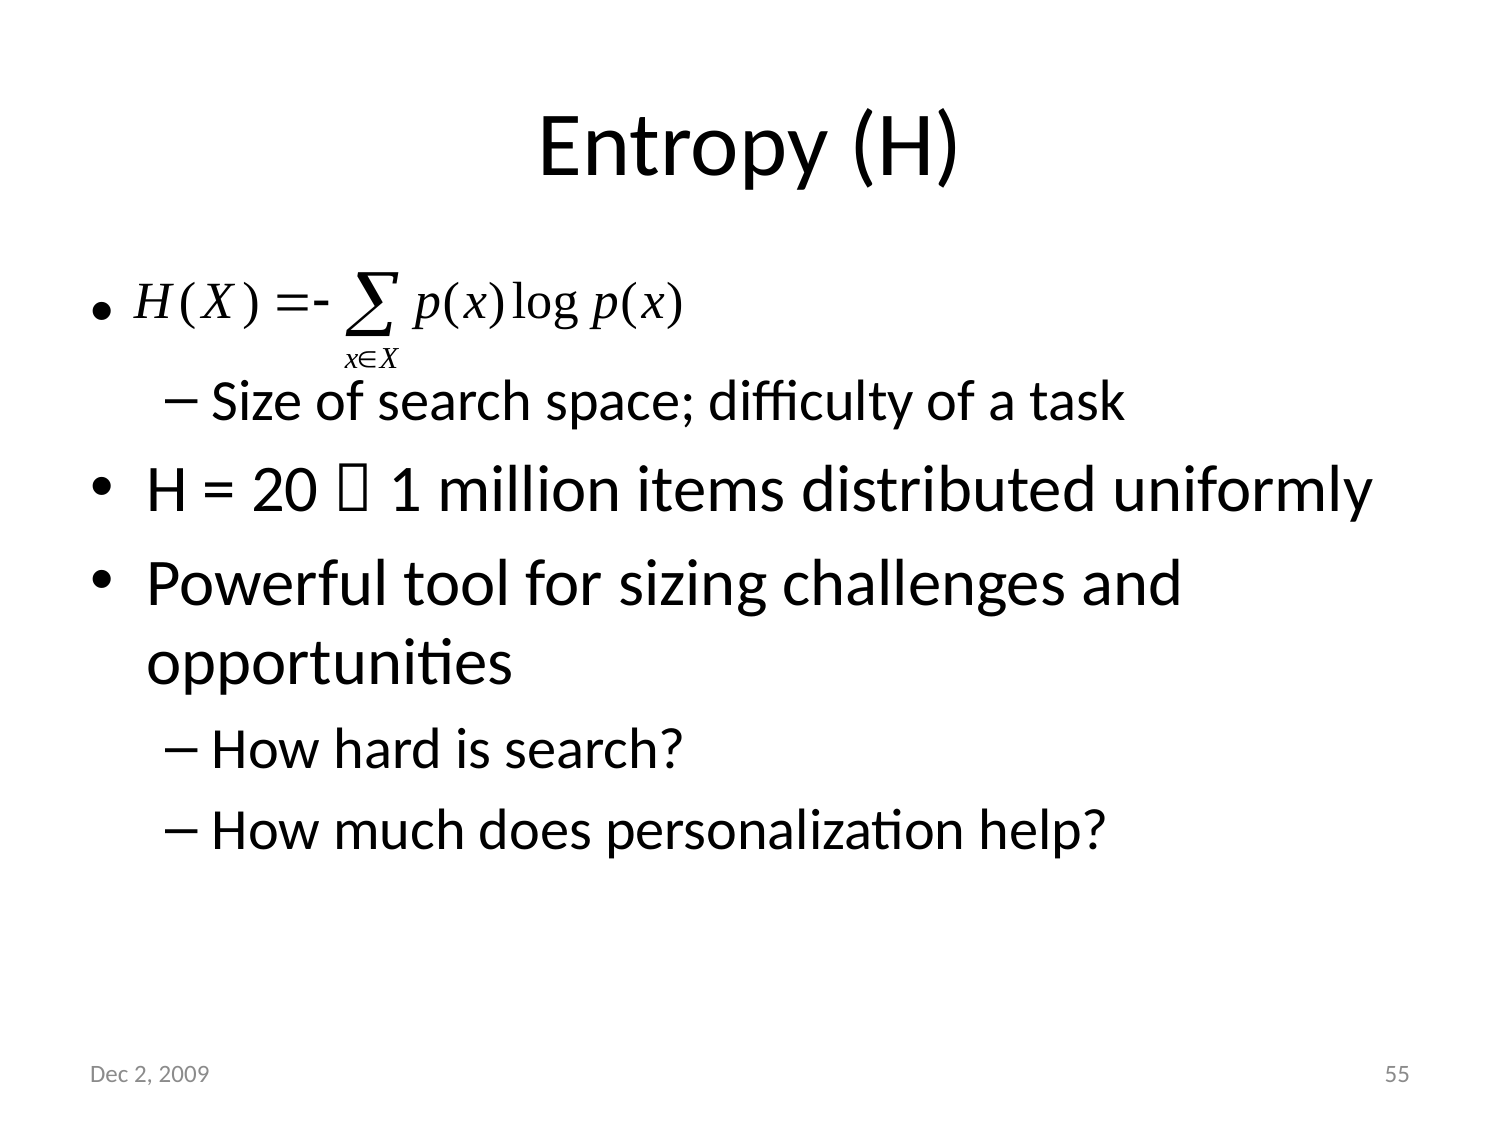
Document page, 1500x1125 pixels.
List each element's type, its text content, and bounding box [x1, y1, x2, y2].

slide_number 55 [1074, 1042, 1425, 1103]
title Entropy (H) [75, 45, 1425, 233]
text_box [124, 262, 691, 381]
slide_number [75, 1042, 425, 1103]
list Size of search space; difficulty of a task H = 20  1 million items distributed uniformly Powerful tool for sizing challenges and opportunities How hard is search? How much does personalization help? [75, 262, 1425, 1005]
